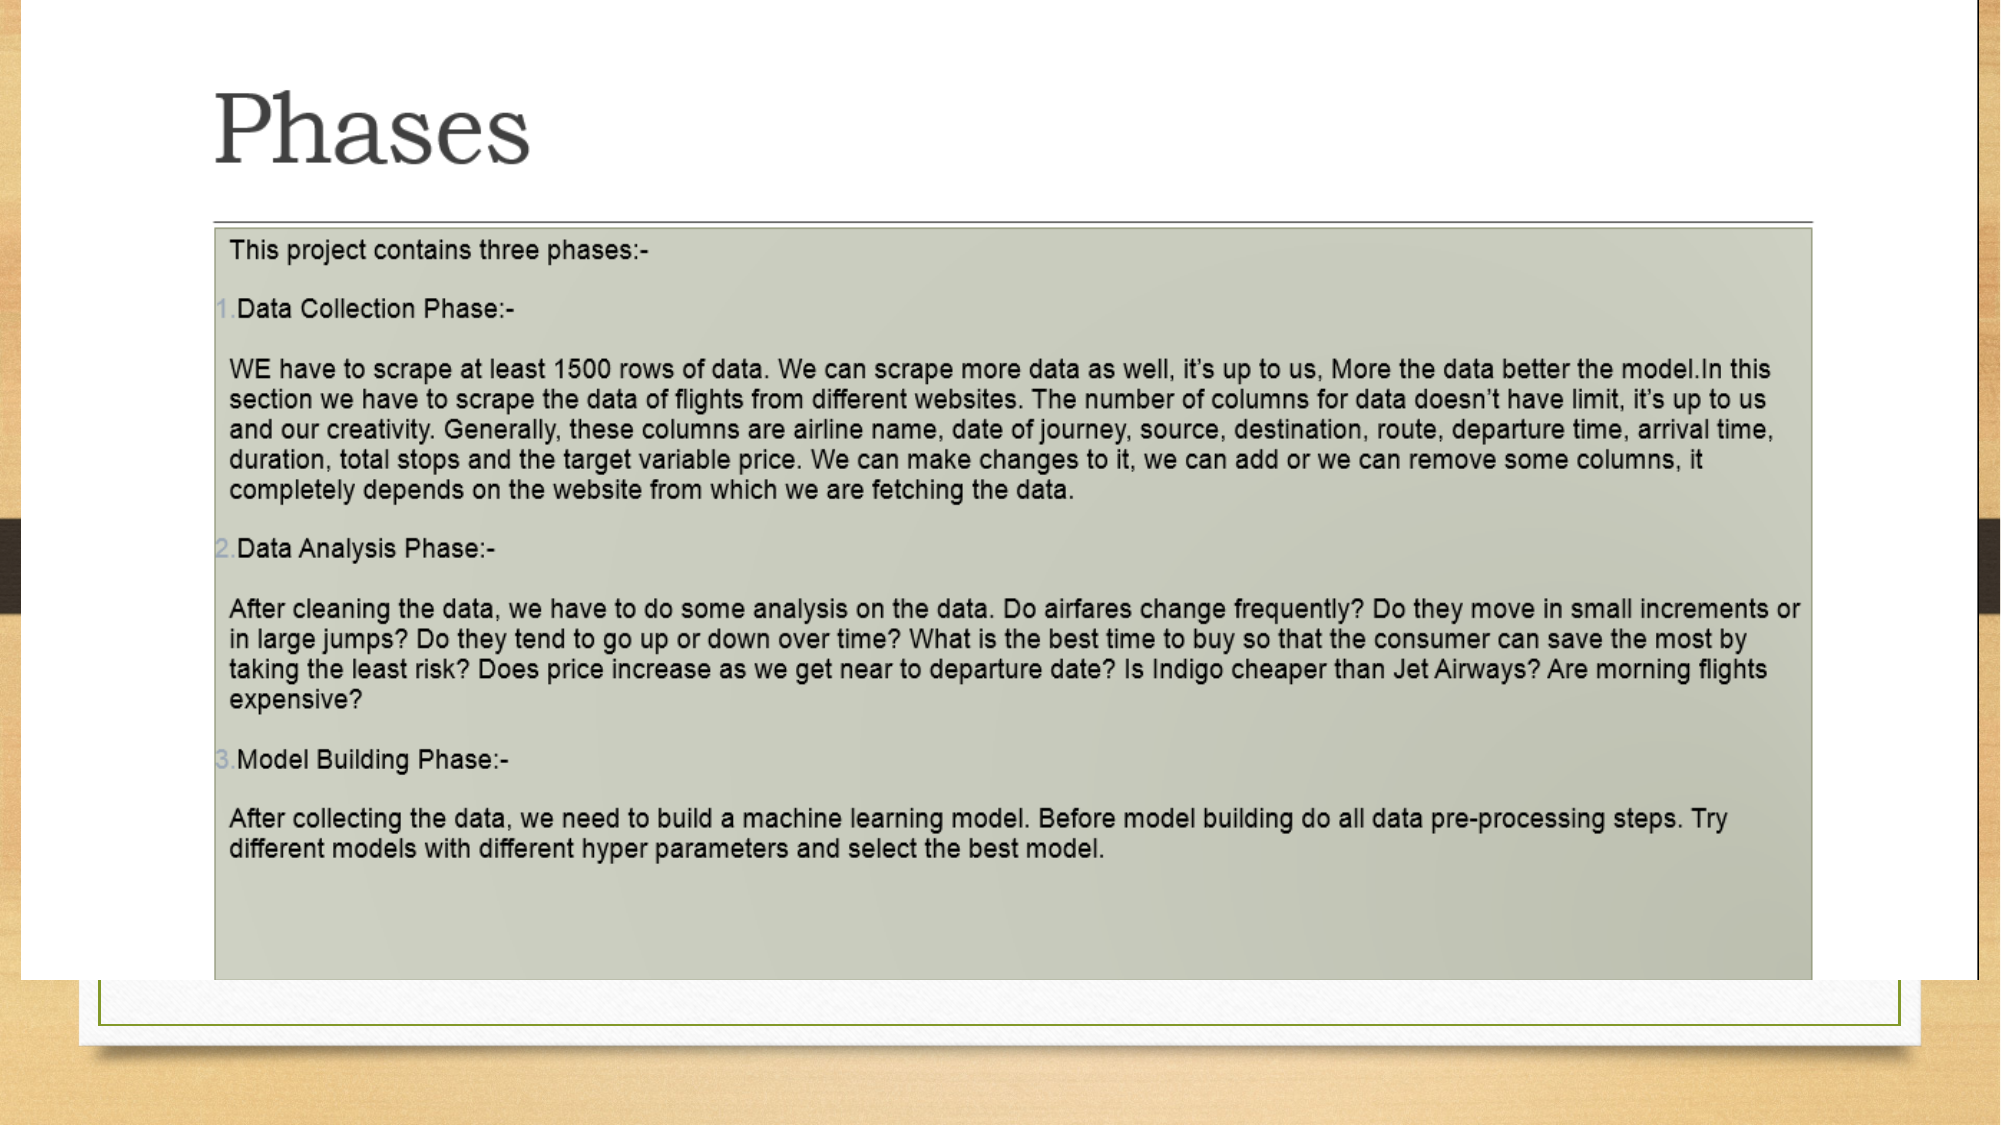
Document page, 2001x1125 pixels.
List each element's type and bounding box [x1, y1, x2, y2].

list [20, 0, 1980, 981]
picture [101, 981, 1898, 1024]
picture [0, 0, 2001, 1125]
